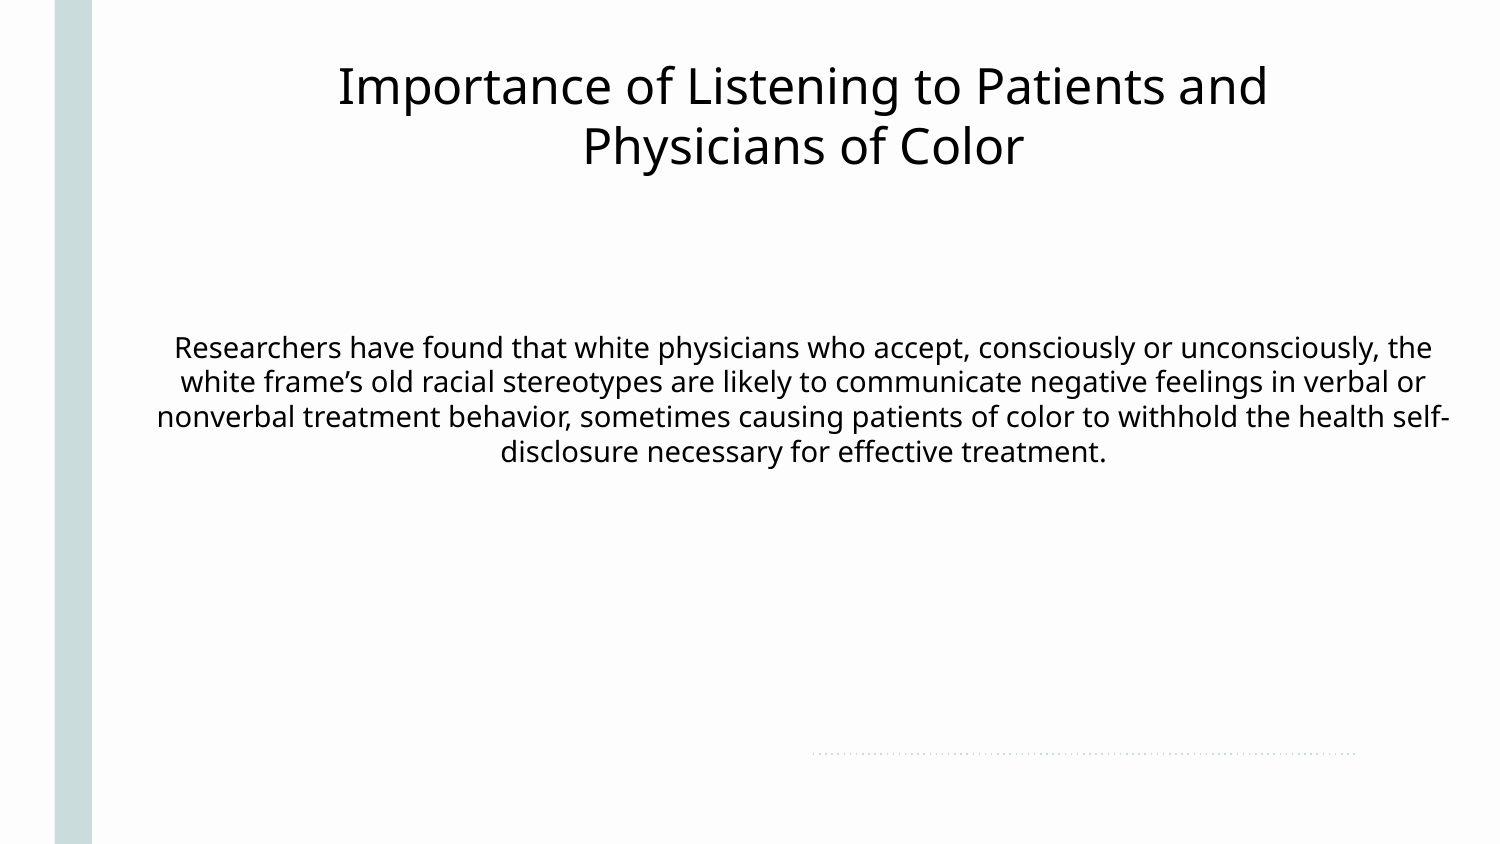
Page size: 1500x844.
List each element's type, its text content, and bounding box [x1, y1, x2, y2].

text_box Researchers have found that white physicians who accept, consciously or unconsciously, the white frame’s old racial stereotypes are likely to communicate negative feelings in verbal or nonverbal treatment behavior, sometimes causing patients of color to withhold the health self-disclosure necessary for effective treatment. [126, 313, 1482, 558]
text_box Importance of Listening to Patients and Physicians of Color [249, 39, 1358, 283]
